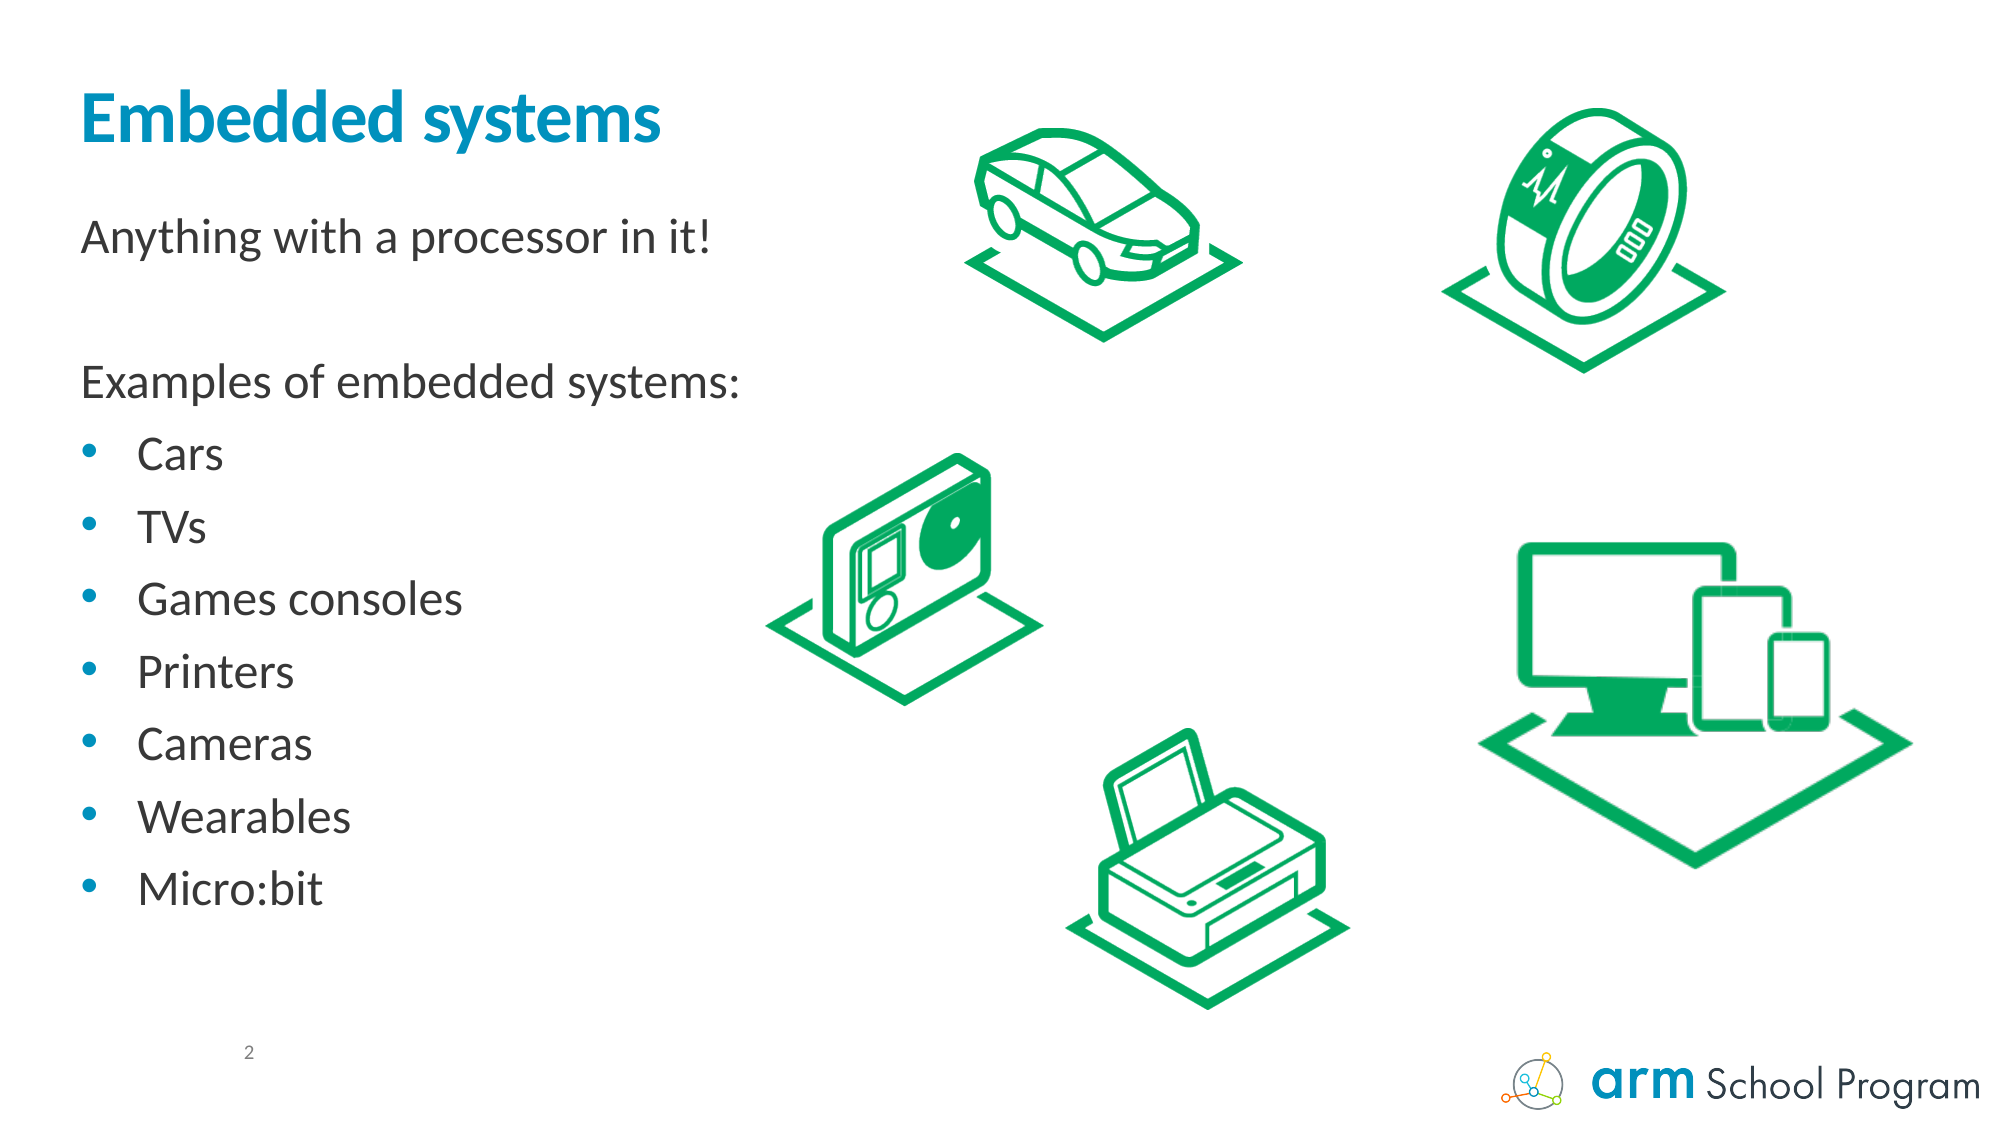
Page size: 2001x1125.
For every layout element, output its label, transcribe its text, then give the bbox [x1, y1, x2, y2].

picture [1440, 108, 1727, 374]
list Anything with a processor in it! Examples of embedded systems: Cars TVs Games consoles Printers Cameras Wearables Micro:bit [80, 203, 1915, 957]
picture [964, 128, 1243, 344]
picture [1064, 728, 1351, 1010]
picture [1501, 1052, 1979, 1110]
title Embedded systems [80, 48, 1915, 158]
picture [765, 453, 1044, 707]
picture [1473, 500, 1920, 912]
